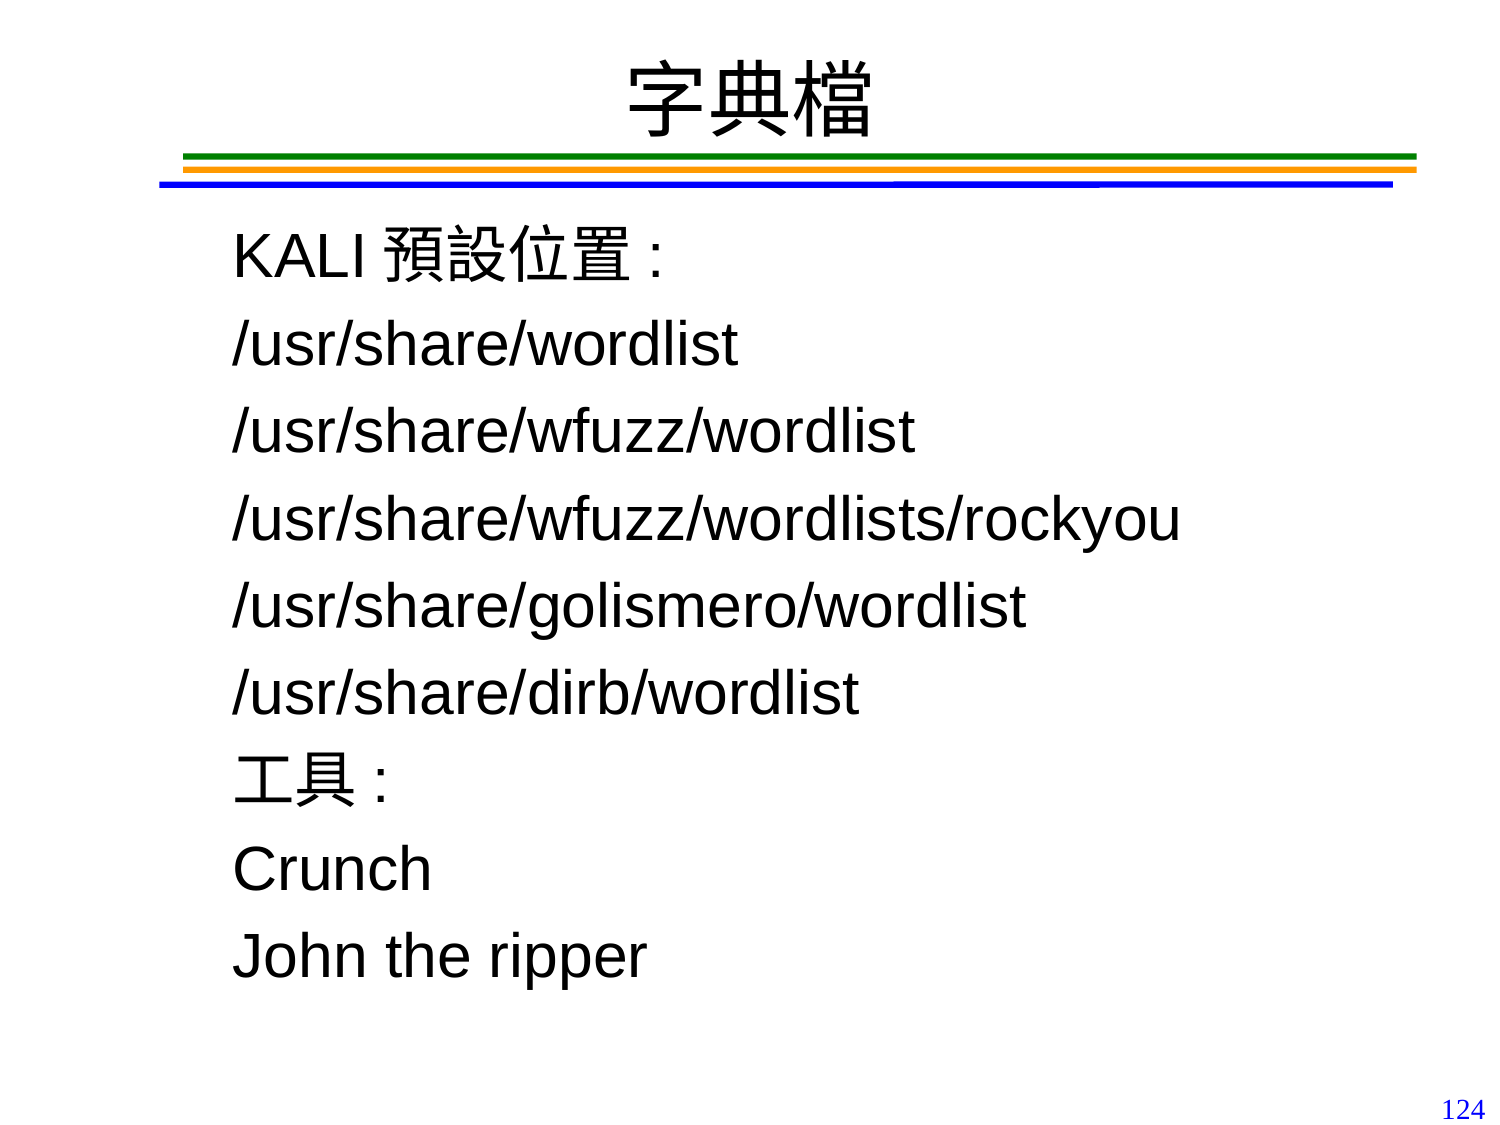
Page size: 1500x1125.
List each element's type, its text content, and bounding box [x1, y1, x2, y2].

list KALI預設位置: /usr/share/wordlist /usr/share/wfuzz/wordlist /usr/share/wfuzz/wordlists/rockyou /usr/share/golismero/wordlist /usr/share/dirb/wordlist 工具: Crunch John the ripper [100, 207, 1425, 1005]
title 字典檔 [75, 45, 1425, 149]
slide_number 124 [1150, 1082, 1500, 1119]
